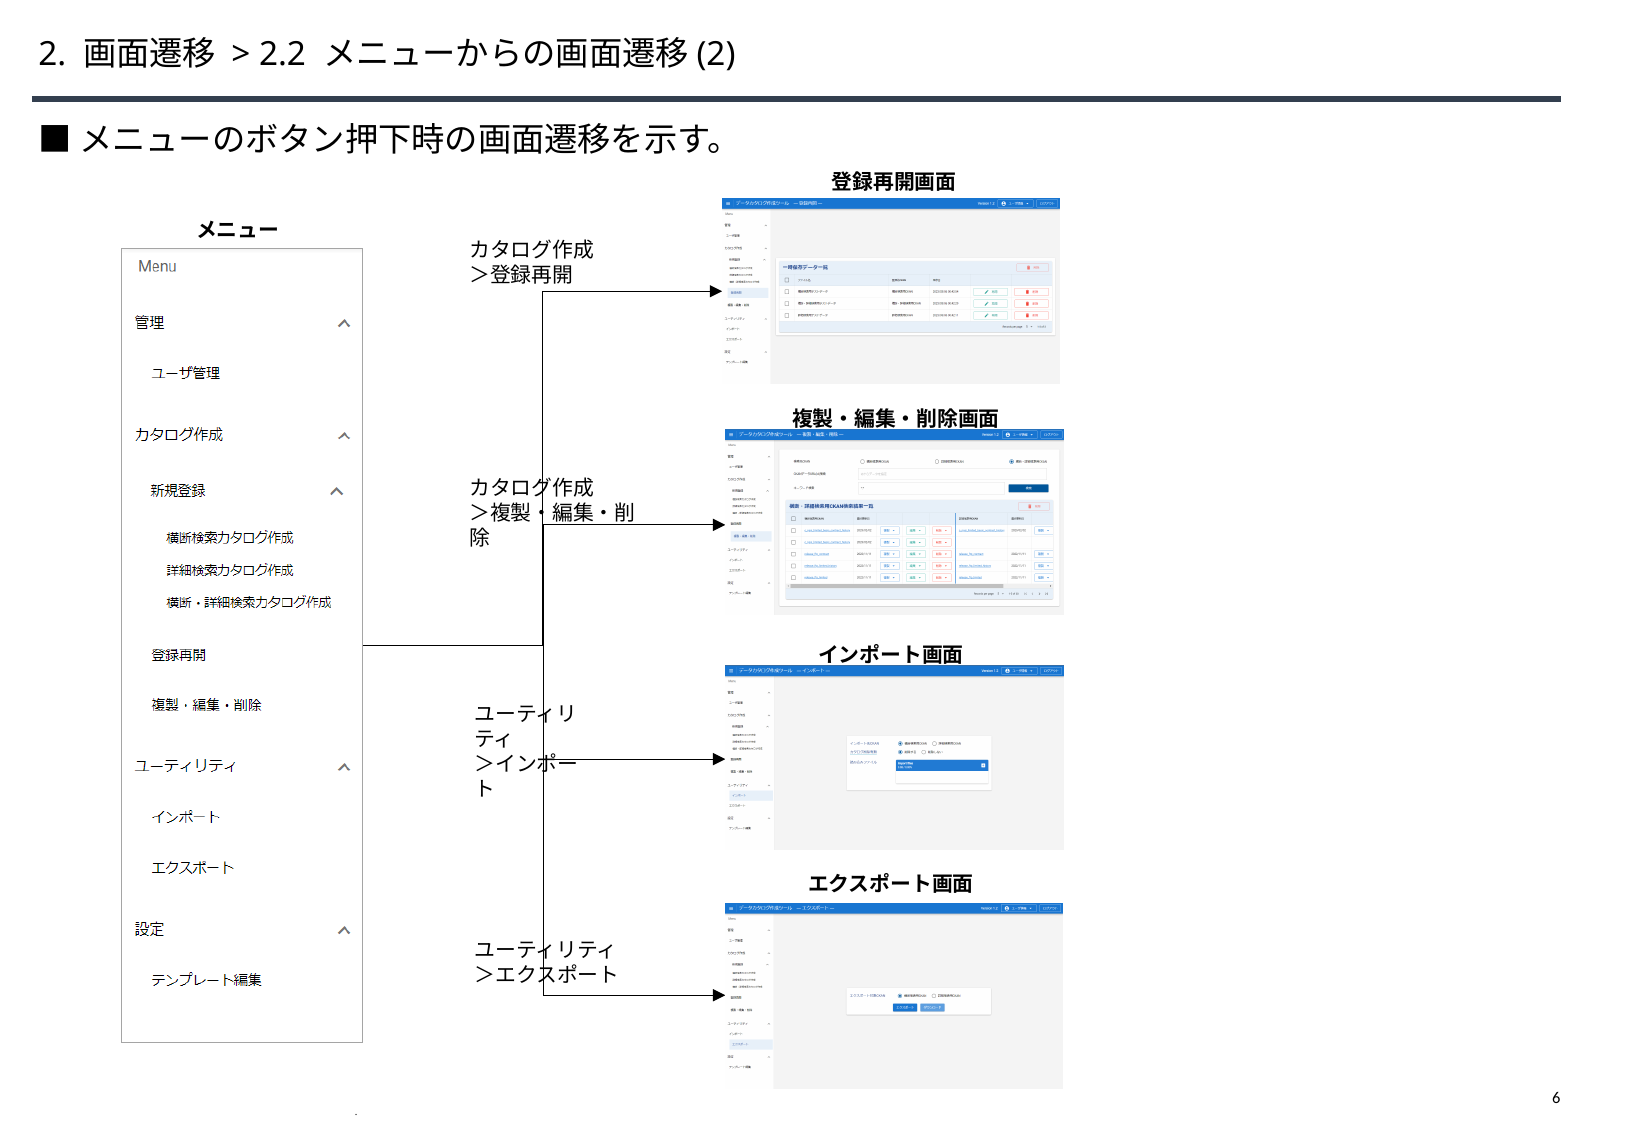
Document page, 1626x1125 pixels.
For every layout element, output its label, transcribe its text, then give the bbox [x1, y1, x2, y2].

text_box インポート画面 [771, 634, 1011, 665]
text_box ■メニューのボタン押下時の画面遷移を示す。 [23, 110, 913, 166]
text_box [363, 645, 726, 996]
picture [722, 198, 1060, 384]
text_box 登録再開画面 [789, 161, 999, 198]
title 2. 画面遷移 > 2.2 メニューからの画面遷移(2) [38, 19, 1526, 91]
picture [724, 903, 1063, 1089]
text_box エクスポート画面 [748, 863, 1034, 903]
picture [121, 248, 363, 1043]
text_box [363, 291, 723, 646]
text_box メニュー [181, 208, 337, 248]
picture [725, 665, 1064, 851]
text_box 複製・編集・削除画面 [776, 397, 1016, 429]
picture [725, 429, 1064, 615]
text_box カタログ作成 ＞登録再開 [454, 229, 626, 291]
